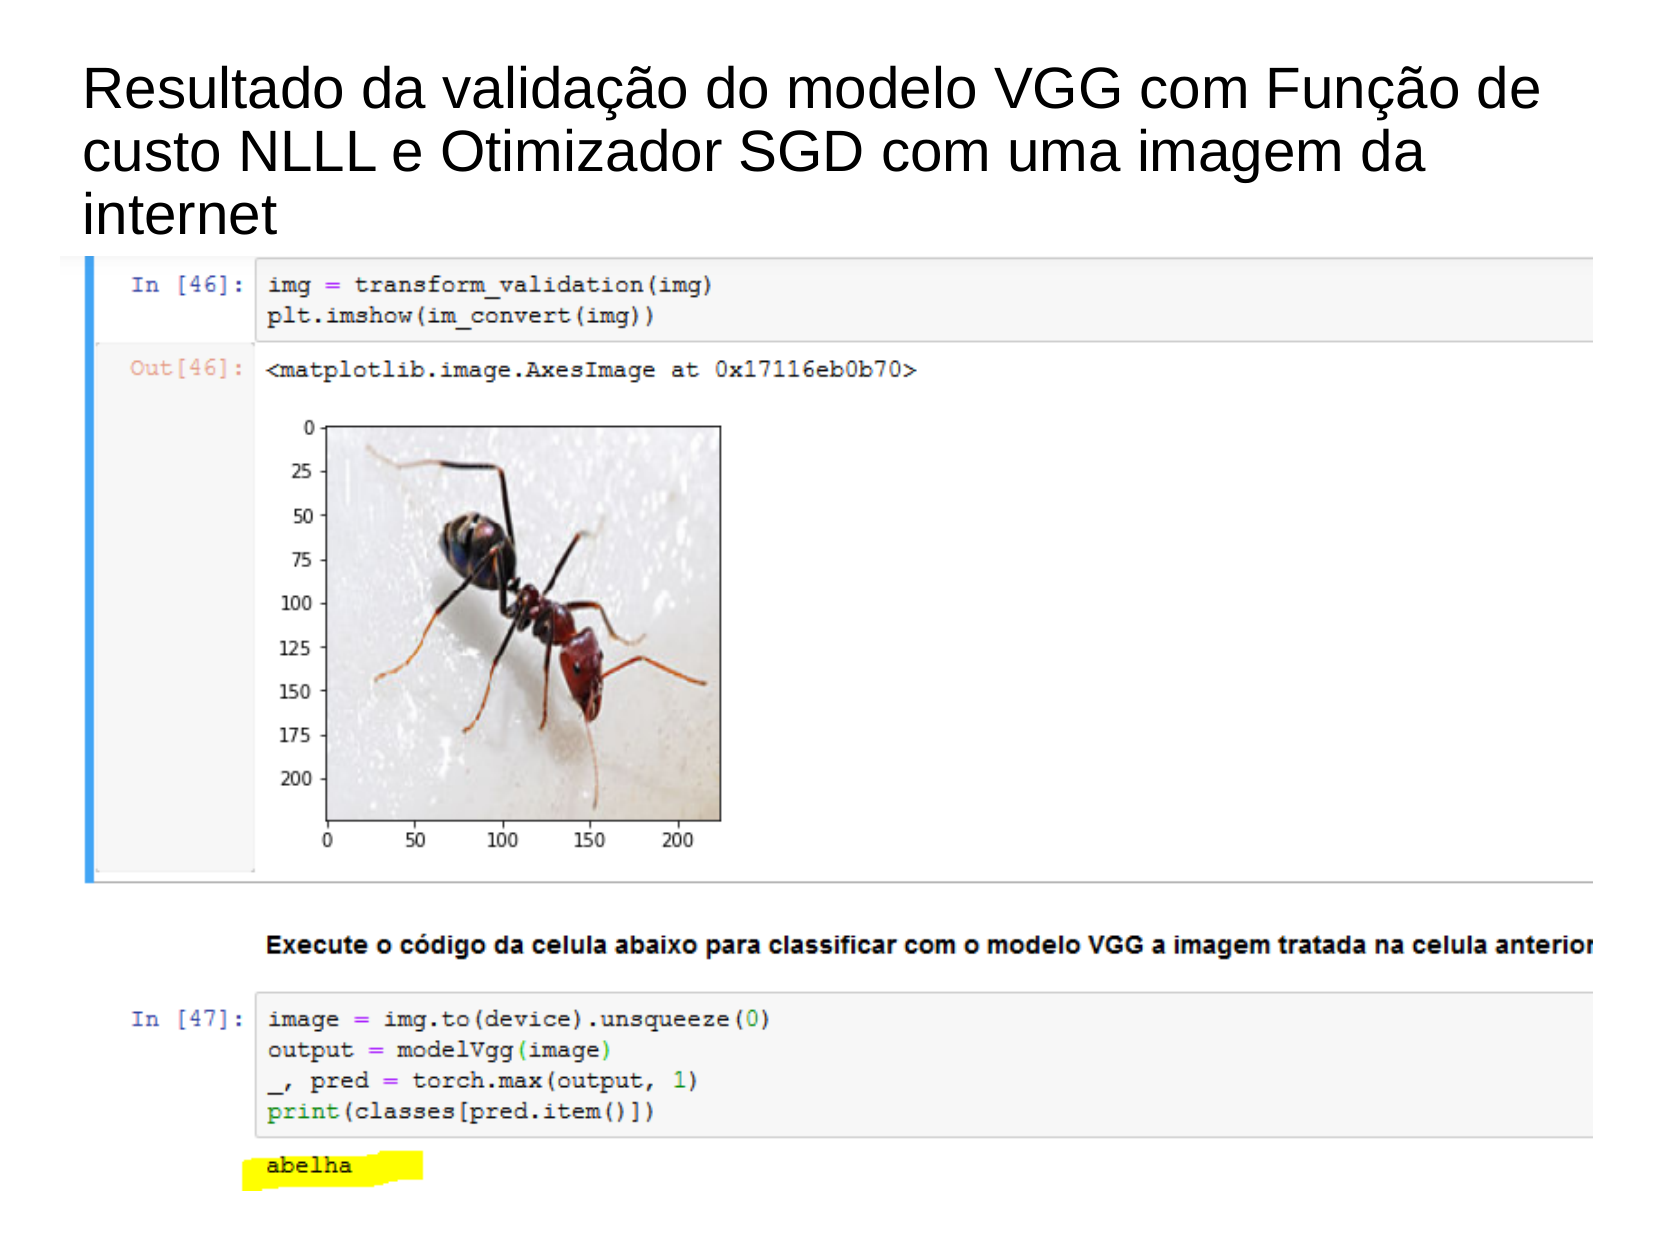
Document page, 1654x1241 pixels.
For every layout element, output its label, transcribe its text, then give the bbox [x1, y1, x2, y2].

picture [60, 256, 1594, 1191]
title Resultado da validação do modelo VGG com Função de custo NLLL e Otimizador SGD com uma imagem da internet [82, 49, 1571, 254]
